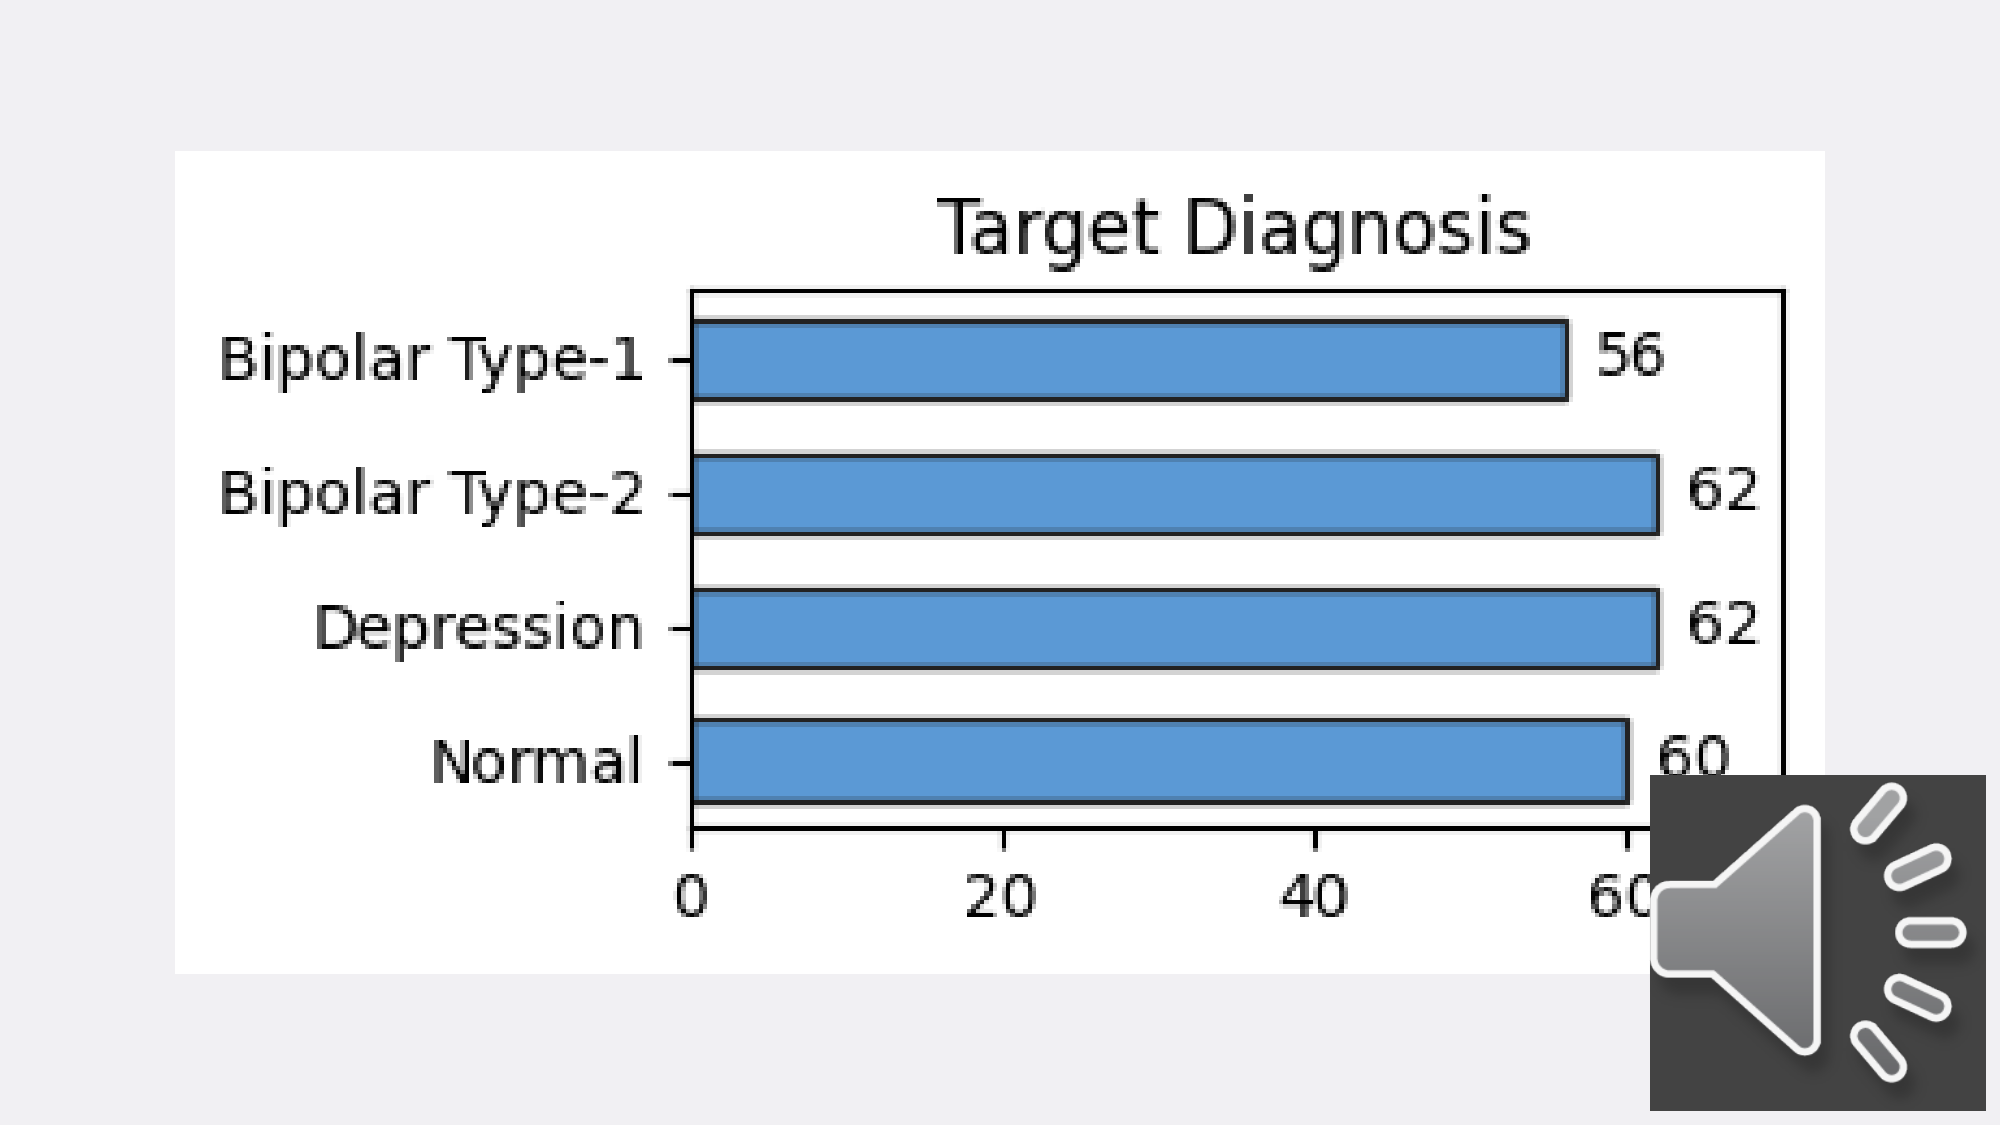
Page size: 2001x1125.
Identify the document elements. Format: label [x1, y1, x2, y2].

picture [174, 150, 1987, 1112]
